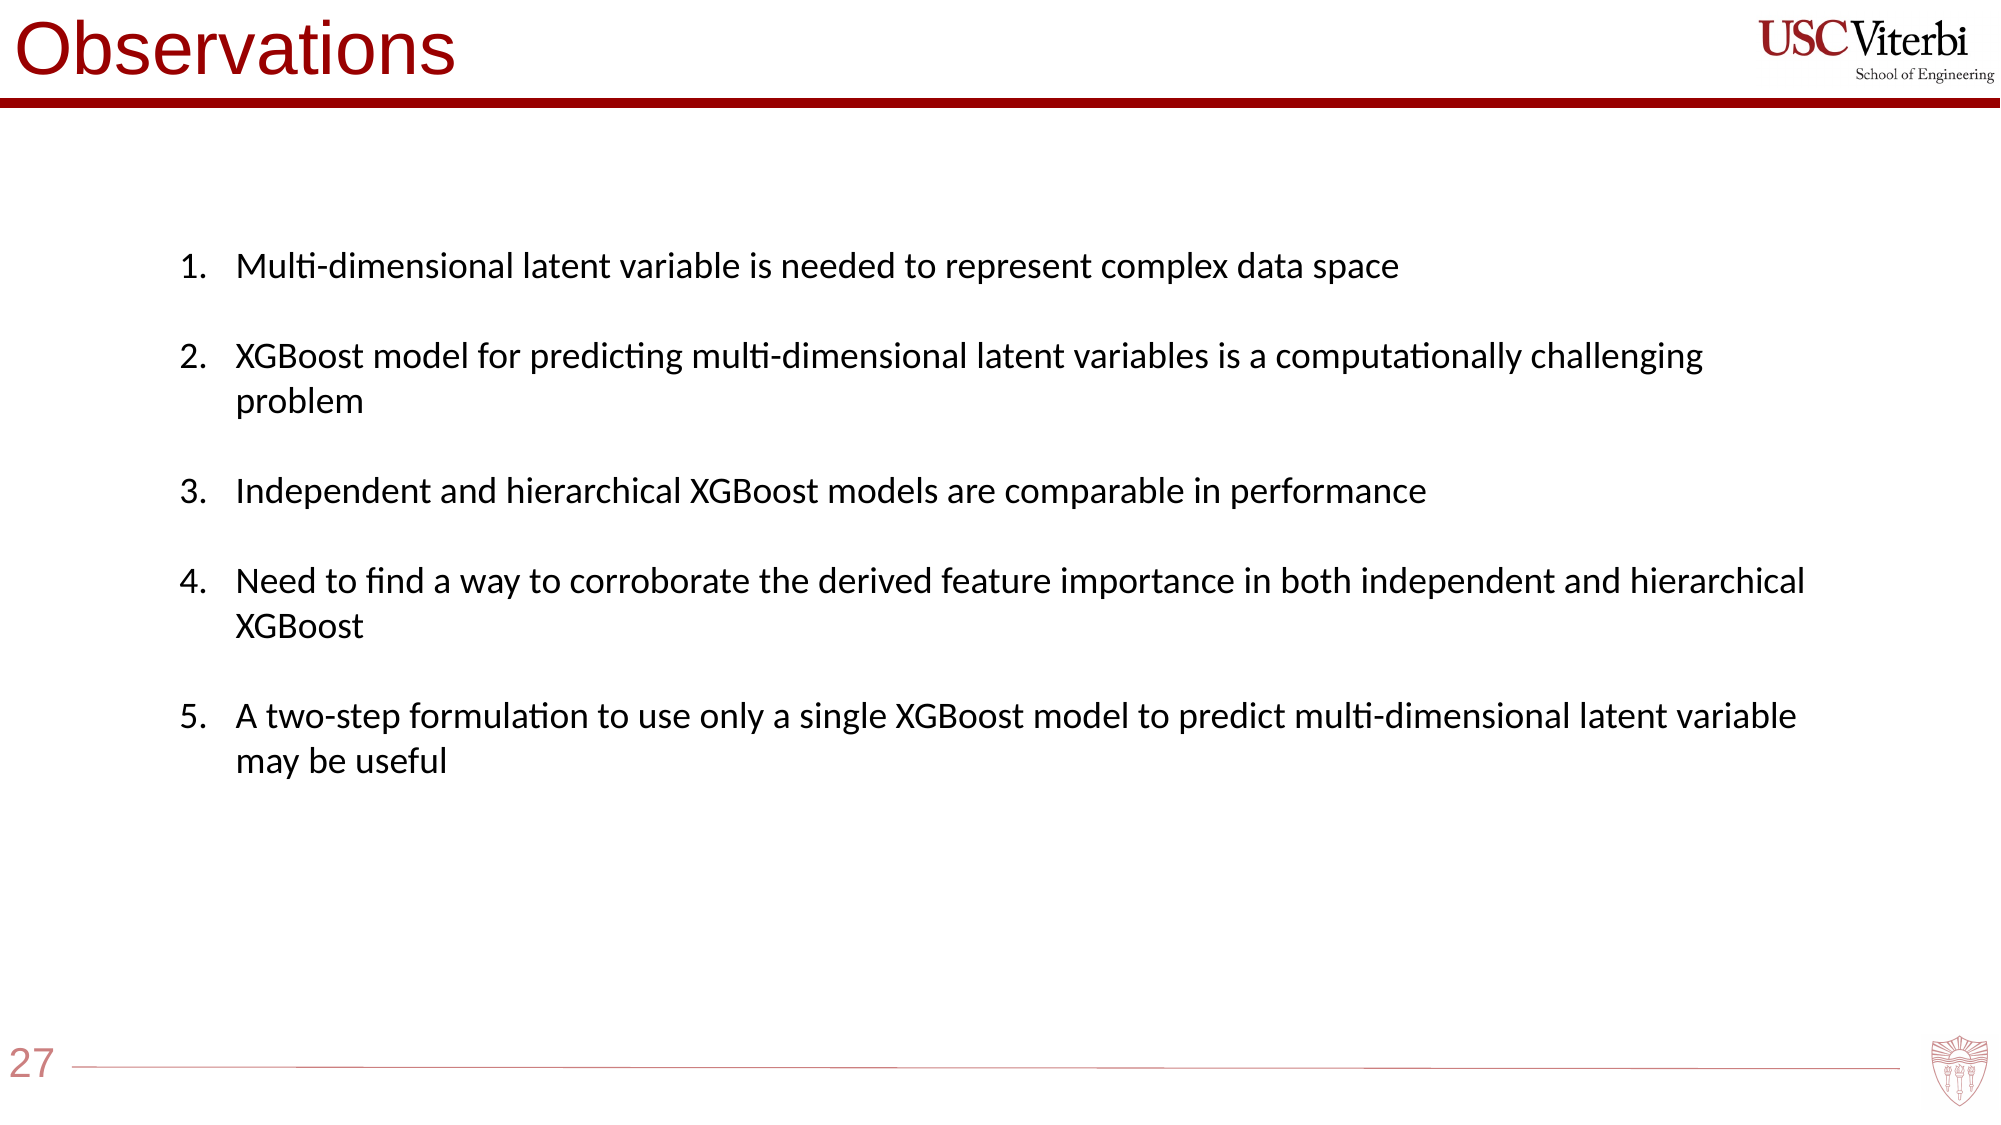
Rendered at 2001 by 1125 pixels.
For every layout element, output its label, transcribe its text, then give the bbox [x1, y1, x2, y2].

text_box Observations [0, 0, 1668, 98]
text_box Multi-dimensional latent variable is needed to represent complex data space XGBoost model for predicting multi-dimensional latent variables is a computationally challenging problem Independent and hierarchical XGBoost models are comparable in performance Need to find a way to corroborate the derived feature importance in both independent and hierarchical XGBoost A two-step formulation to use only a single XGBoost model to predict multi-dimensional latent variable may be useful [89, 233, 1839, 879]
picture [1756, 11, 2000, 88]
